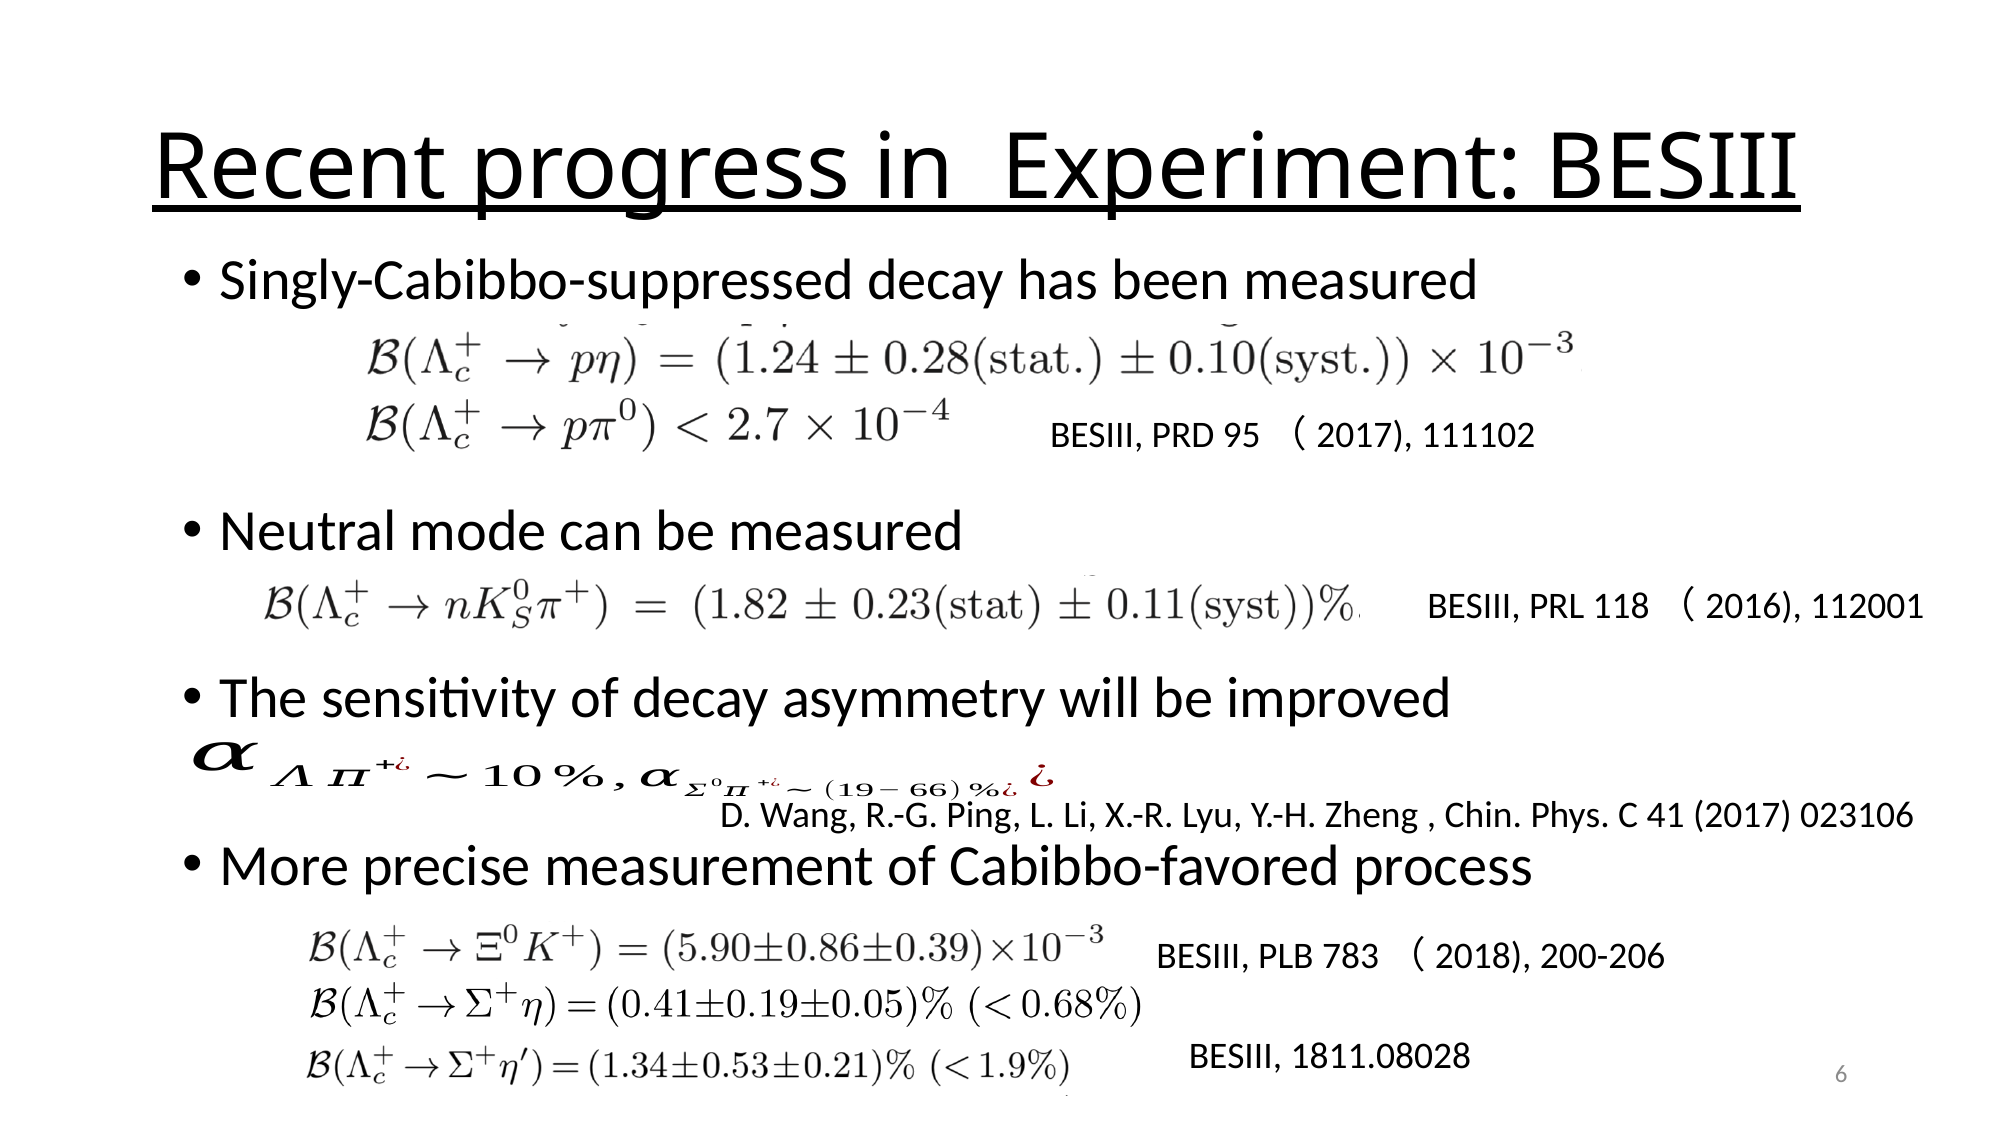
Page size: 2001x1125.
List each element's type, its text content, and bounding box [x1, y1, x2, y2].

picture [301, 1036, 1072, 1096]
text_box BESIII, PLB 783（2018), 200-206 [1141, 923, 1684, 984]
picture [358, 395, 957, 458]
picture [299, 921, 1111, 976]
picture [361, 324, 1582, 388]
picture [258, 575, 1360, 631]
text_box BESIII, PRL 118（2016), 112001 [1412, 574, 1954, 634]
text_box BESIII, 1811.08028 [1174, 1024, 1716, 1084]
picture [301, 978, 1146, 1031]
text_box D. Wang, R.-G. Ping, L. Li, X.-R. Lyu, Y.-H. Zheng , Chin. Phys. C 41 (2017) 023106 [705, 782, 1968, 843]
slide_number 5 [1412, 1042, 1863, 1103]
text_box Singly-Cabibbo-suppressed decay has been measured Neutral mode can be measured The sensitivity of decay asymmetry will be improved More precise measurement of Cabibbo-favored process [167, 241, 1833, 1067]
text_box BESIII, PRD 95（2017), 111102 [1035, 402, 1577, 463]
